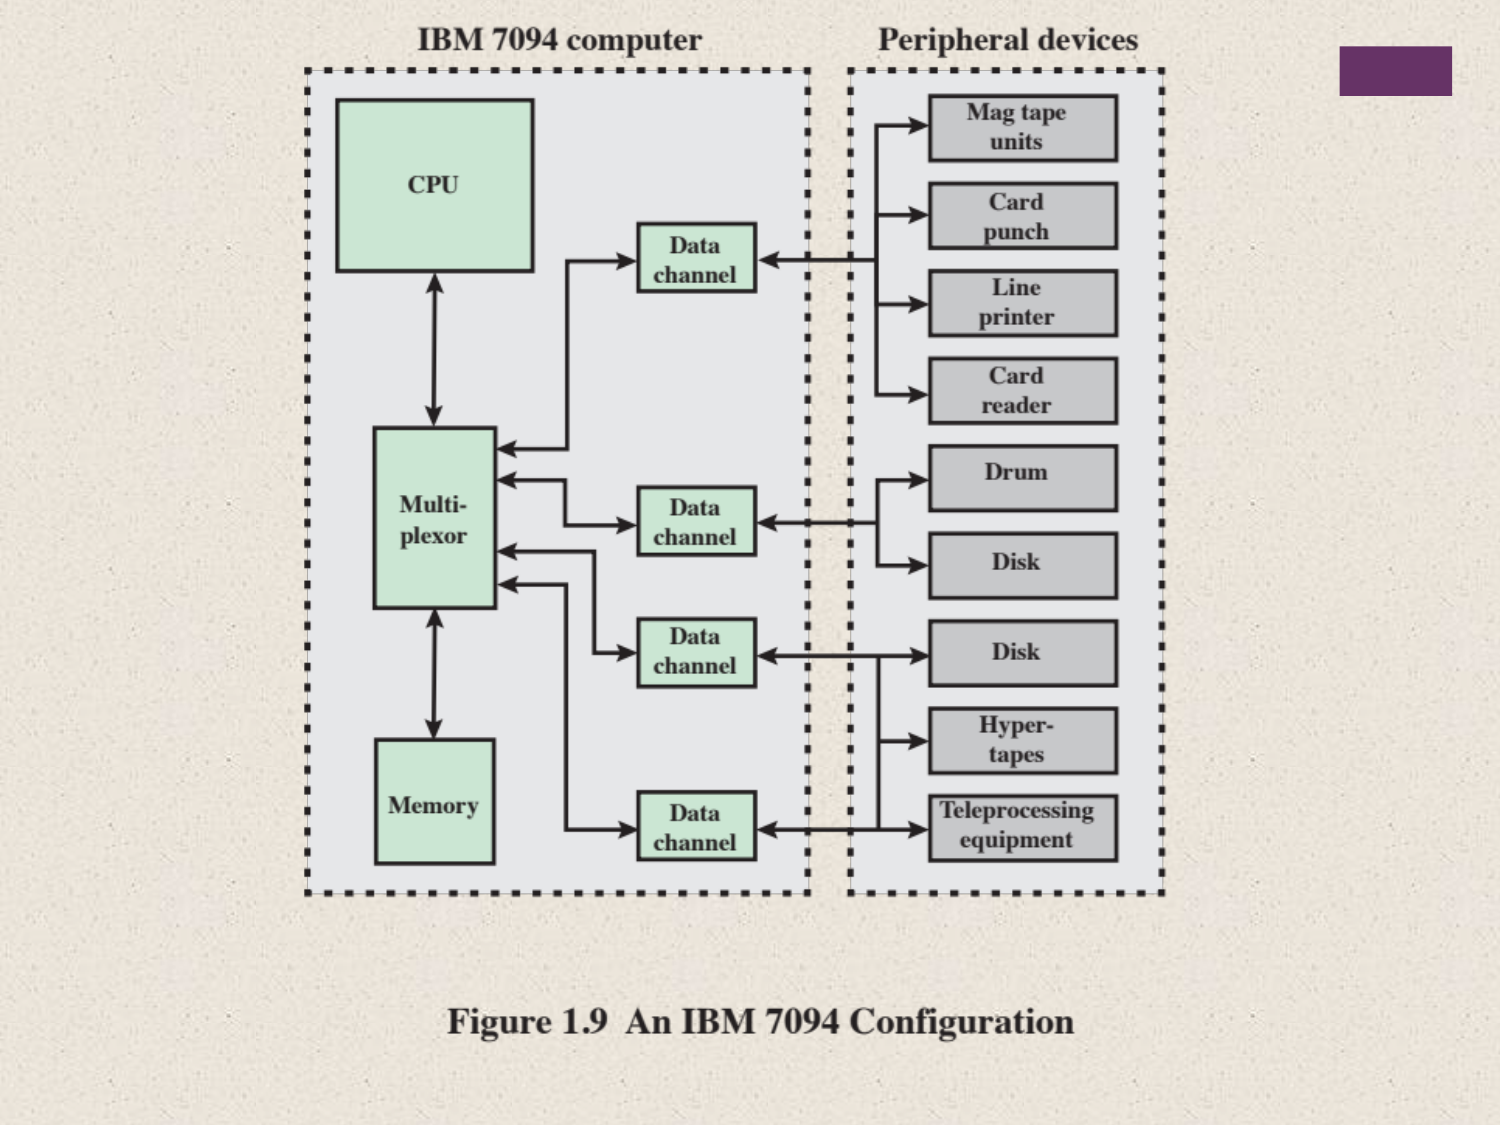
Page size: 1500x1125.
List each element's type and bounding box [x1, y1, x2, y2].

picture [111, 0, 1376, 1092]
